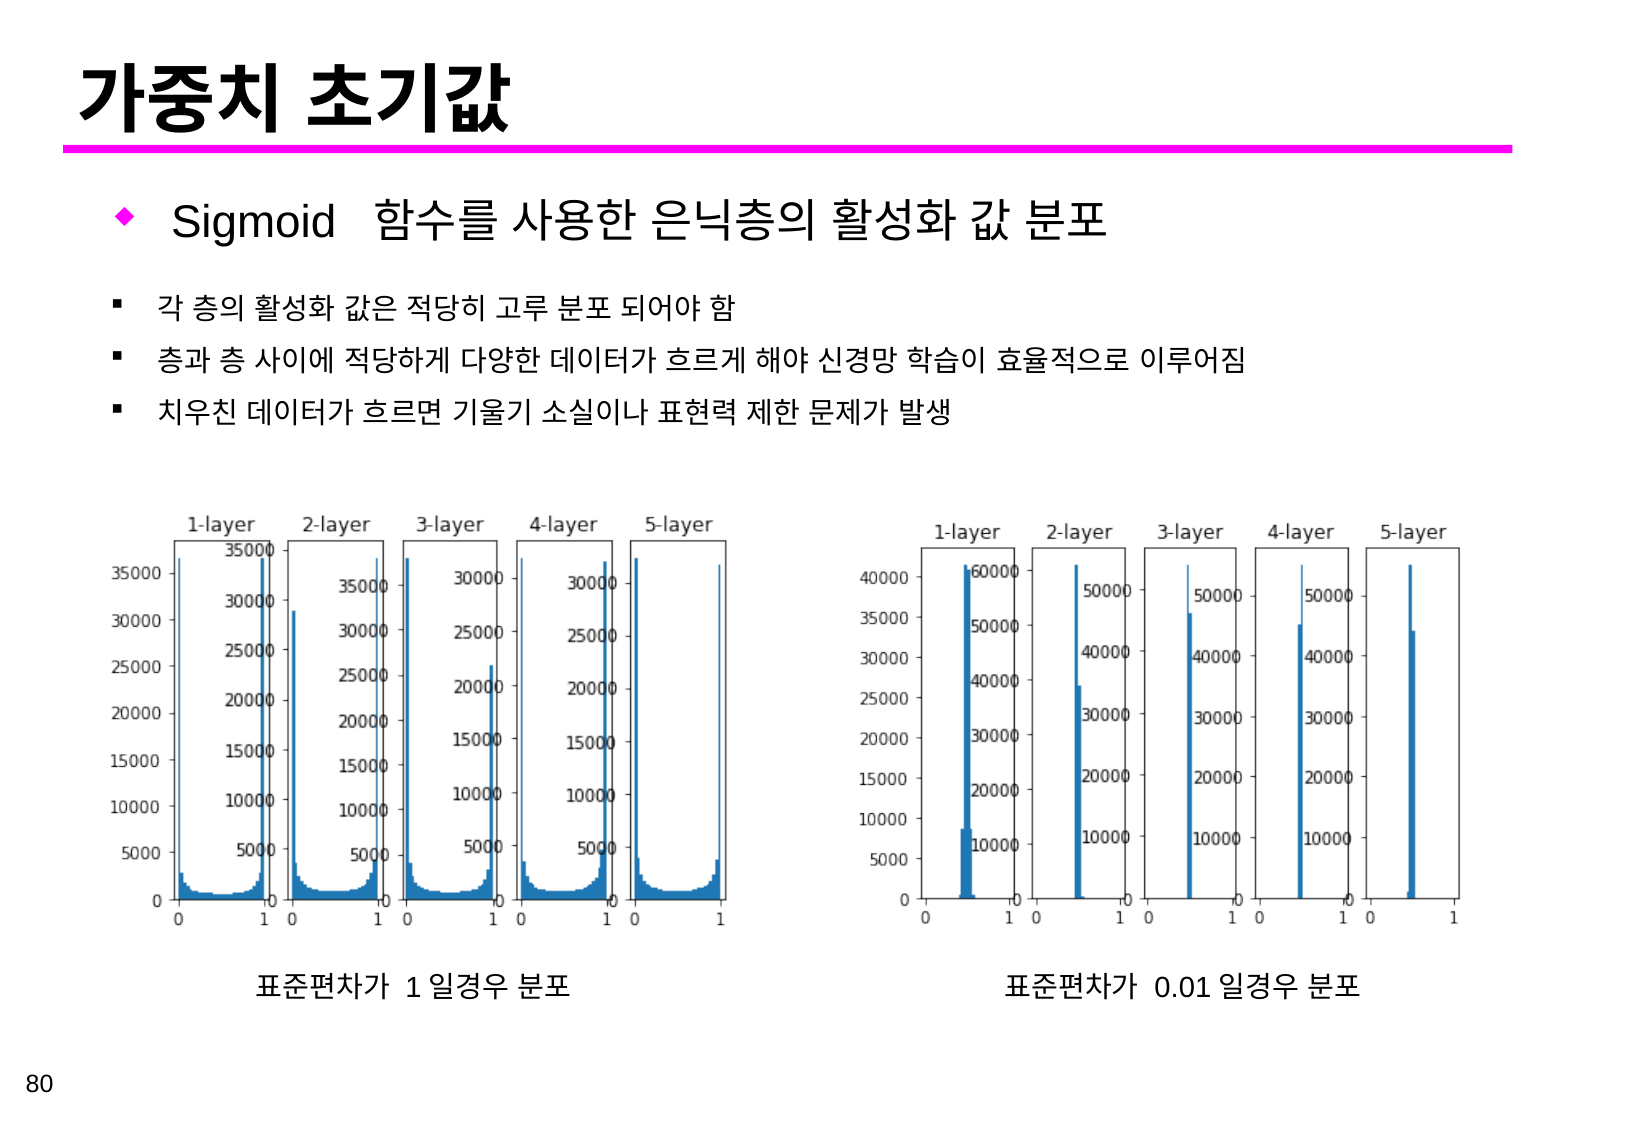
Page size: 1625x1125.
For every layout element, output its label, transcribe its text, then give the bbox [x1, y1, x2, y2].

picture [847, 512, 1470, 937]
slide_number 80 [0, 1071, 69, 1094]
picture [98, 504, 737, 939]
list Sigmoid 함수를 사용한 은닉층의 활성화 값 분포 [99, 172, 1510, 256]
text_box 표준편차가 1일경우 분포 [240, 960, 595, 1011]
title 가중치 초기값 [62, 42, 1500, 149]
text_box 각 층의 활성화 값은 적당히 고루 분포 되어야 함 층과 층 사이에 적당하게 다양한 데이터가 흐르게 해야 신경망 학습이 효율적으로 이루어짐 치우친 데이터가 흐르면 기울기 소실이나 표현력 제한 문제가 발생 [95, 265, 1571, 438]
text_box 표준편차가 0.01일경우 분포 [989, 960, 1403, 1011]
